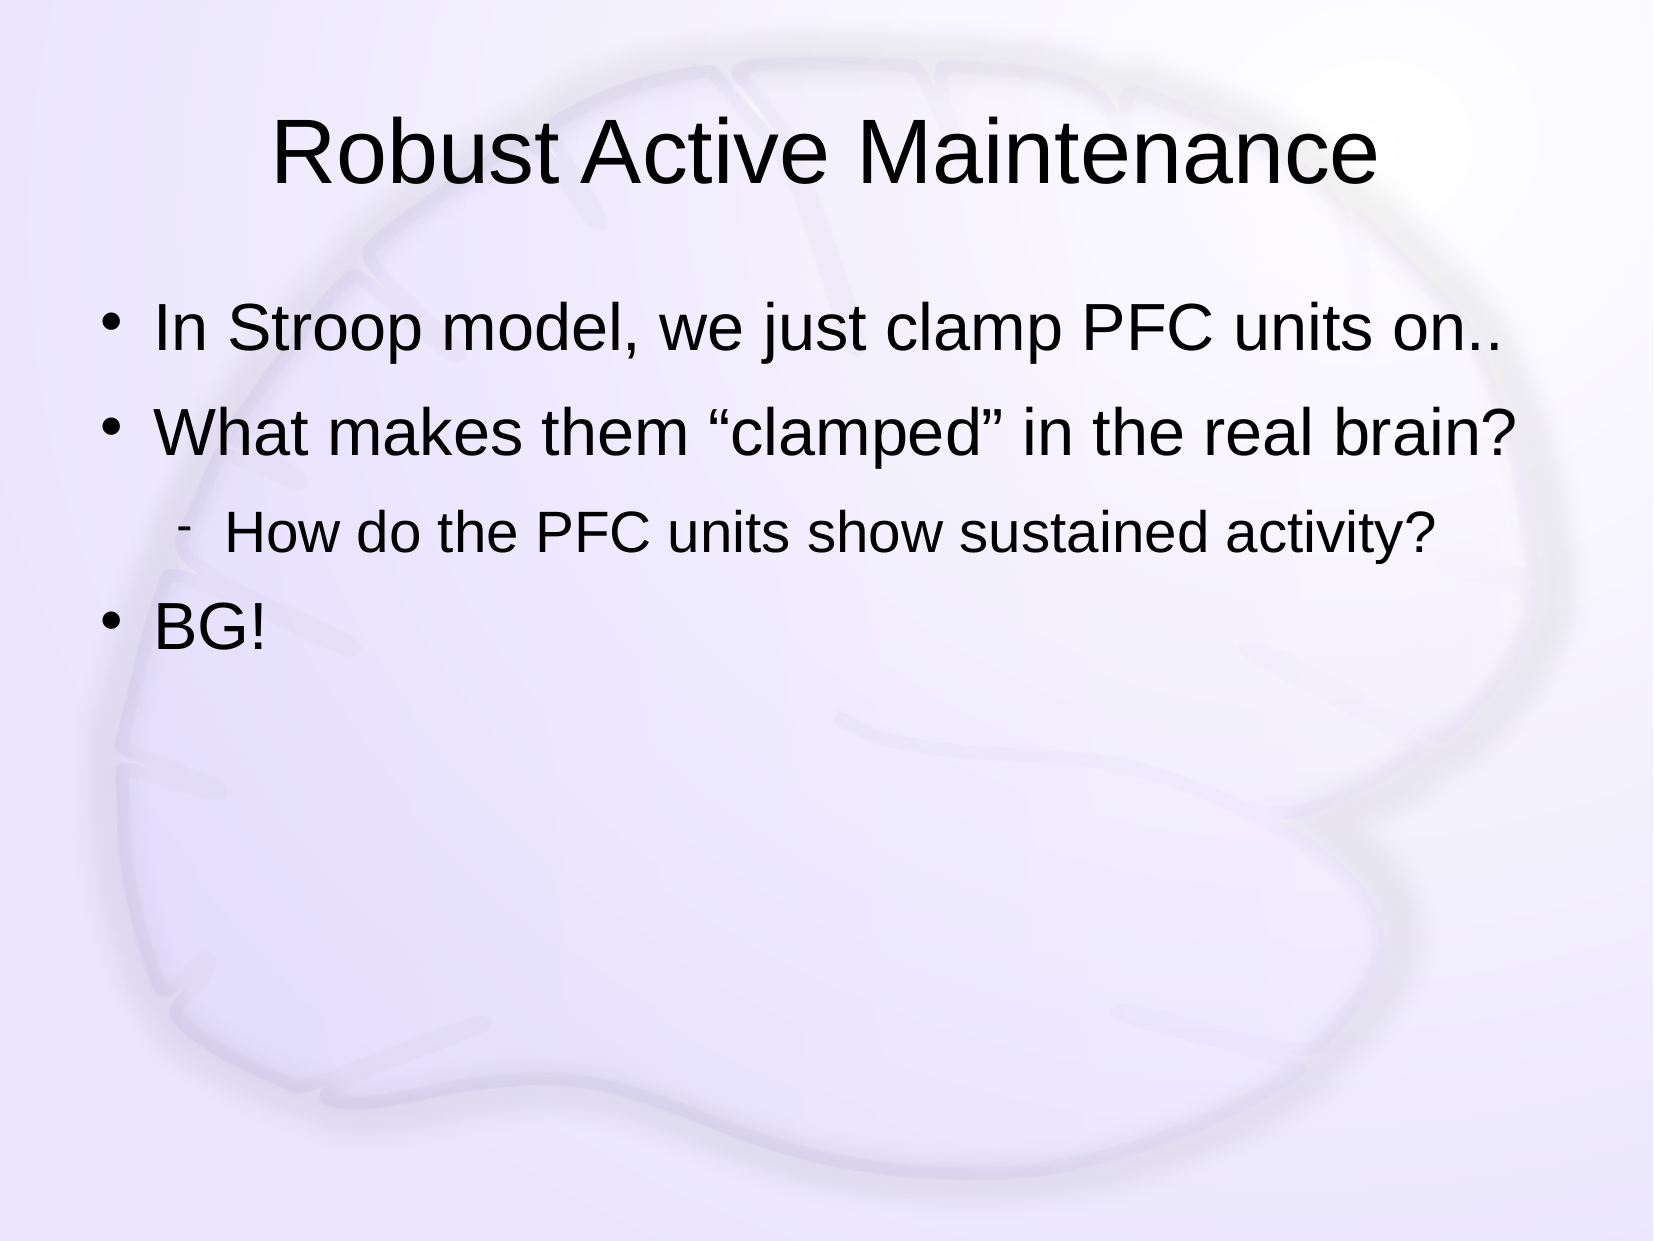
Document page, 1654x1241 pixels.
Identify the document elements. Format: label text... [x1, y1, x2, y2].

list In Stroop model, we just clamp PFC units on.. What makes them “clamped” in the real brain? How do the PFC units show sustained activity? BG! [82, 290, 1571, 1110]
title Robust Active Maintenance [82, 49, 1571, 257]
picture [0, 0, 1654, 1241]
